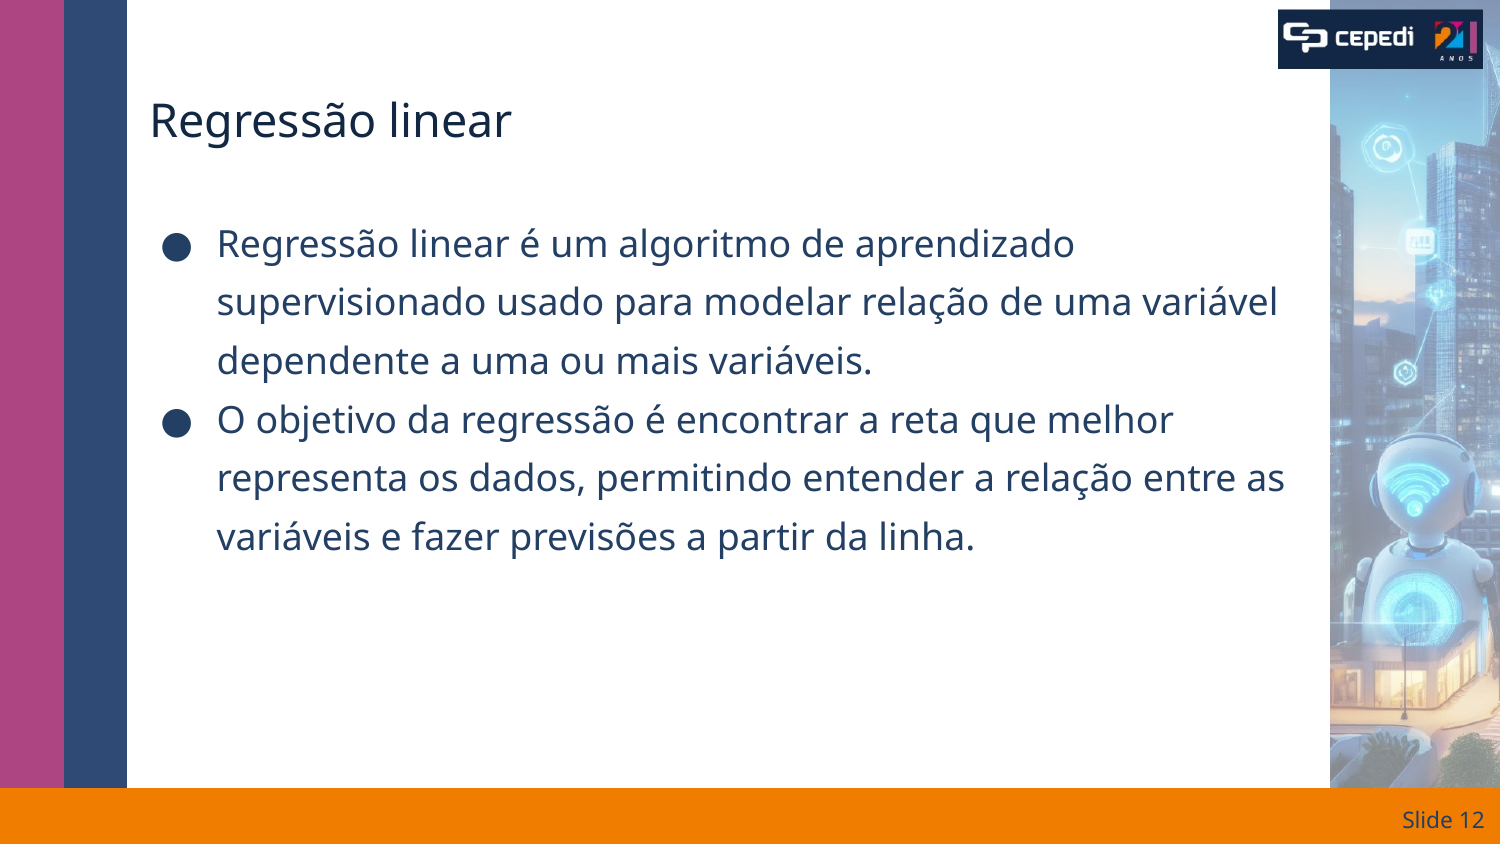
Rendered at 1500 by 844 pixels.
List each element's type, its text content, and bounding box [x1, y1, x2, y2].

slide_number Slide ‹#› [1277, 789, 1500, 844]
picture [0, 0, 1500, 844]
list Regressão linear é um algoritmo de aprendizado supervisionado usado para modelar relação de uma variável dependente a uma ou mais variáveis. O objetivo da regressão é encontrar a reta que melhor representa os dados, permitindo entender a relação entre as variáveis e fazer previsões a partir da linha. [126, 194, 1331, 756]
title Regressão linear [134, 72, 1339, 167]
